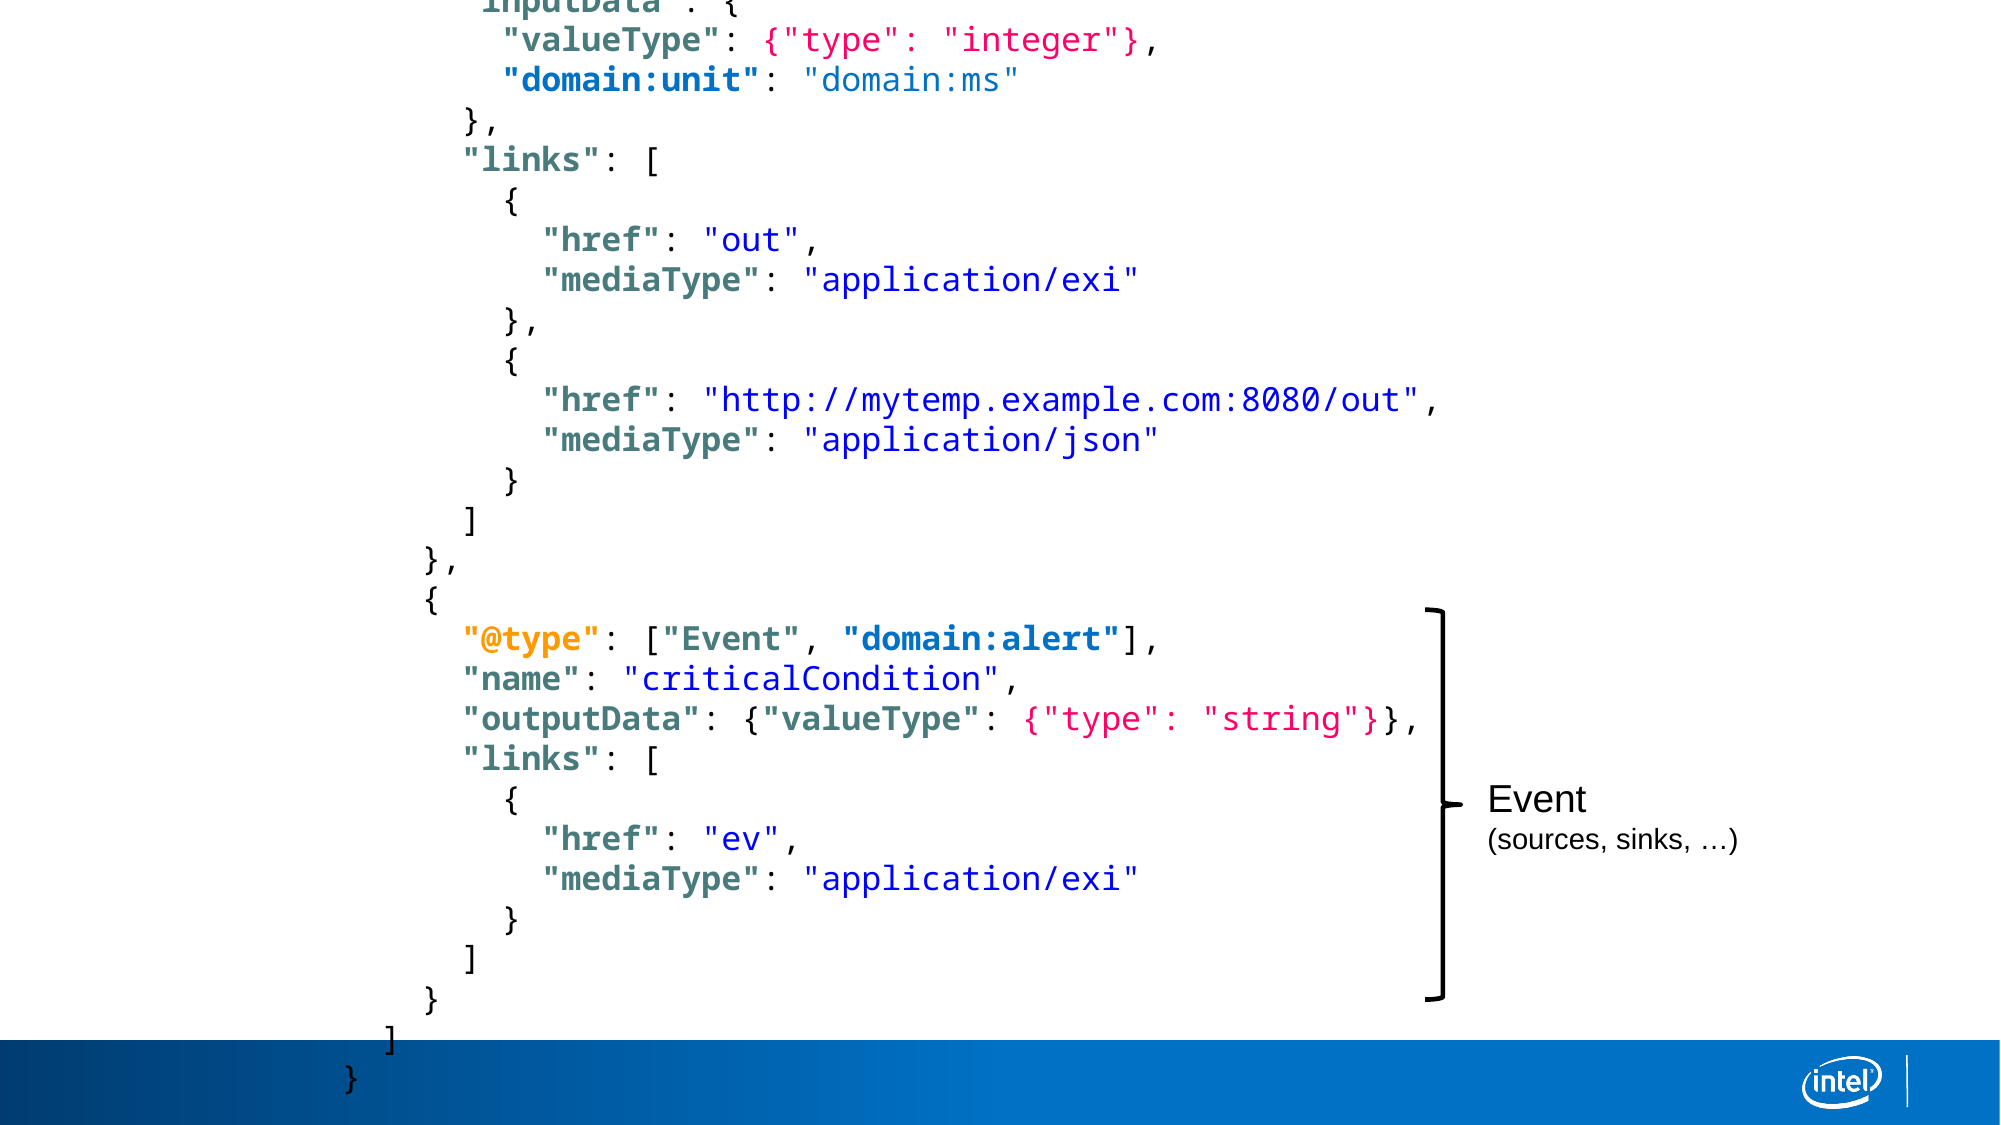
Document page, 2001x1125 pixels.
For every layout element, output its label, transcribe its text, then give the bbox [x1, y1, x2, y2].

text_box { "@context": [ "http://w3c.github.io/wot/w3c-wot-td-context.jsonld", { "domain": "http://example.org/actuator#" } ], "@type": "Thing", "name": "MyLEDThing", "base": "coap://myled.example.com:5683/", "security": { "cat": "token:jwt", "alg": "HS256", "as": "https://authority-issuing.example.org" }, "interactions": [ { "@type": ["Property", "domain:onOffStatus"], "name": "status", "outputData": {"valueType": {"type": "boolean"}}, "writable": true, "links": [ { "href": "pwr", "mediaType": "application/exi" }, { "href": "http://mytemp.example.com:8080/status", "mediaType": "application/json" } ] }, { "@type": ["Action", "domain:fadeIn"], "name": "fadeIn", "inputData": { "valueType": {"type": "integer"}, "domain:unit": "domain:ms" }, "links": [ { "href": "in", "mediaType": "application/exi" }, { "href": "http://mytemp.example.com:8080/in", "mediaType": "application/json" } ] }, { "@type": ["Action", "domain:fadeOut"], "name": "fadeOut", "inputData": { "valueType": {"type": "integer"}, "domain:unit": "domain:ms" }, "links": [ { "href": "out", "mediaType": "application/exi" }, { "href": "http://mytemp.example.com:8080/out", "mediaType": "application/json" } ] }, { "@type": ["Event", "domain:alert"], "name": "criticalCondition", "outputData": {"valueType": {"type": "string"}}, "links": [ { "href": "ev", "mediaType": "application/exi" } ] } ] } [326, 0, 1674, 1104]
picture [1802, 1056, 1882, 1109]
text_box [1425, 608, 1462, 1001]
text_box Event (sources, sinks, …) [1472, 766, 1754, 864]
